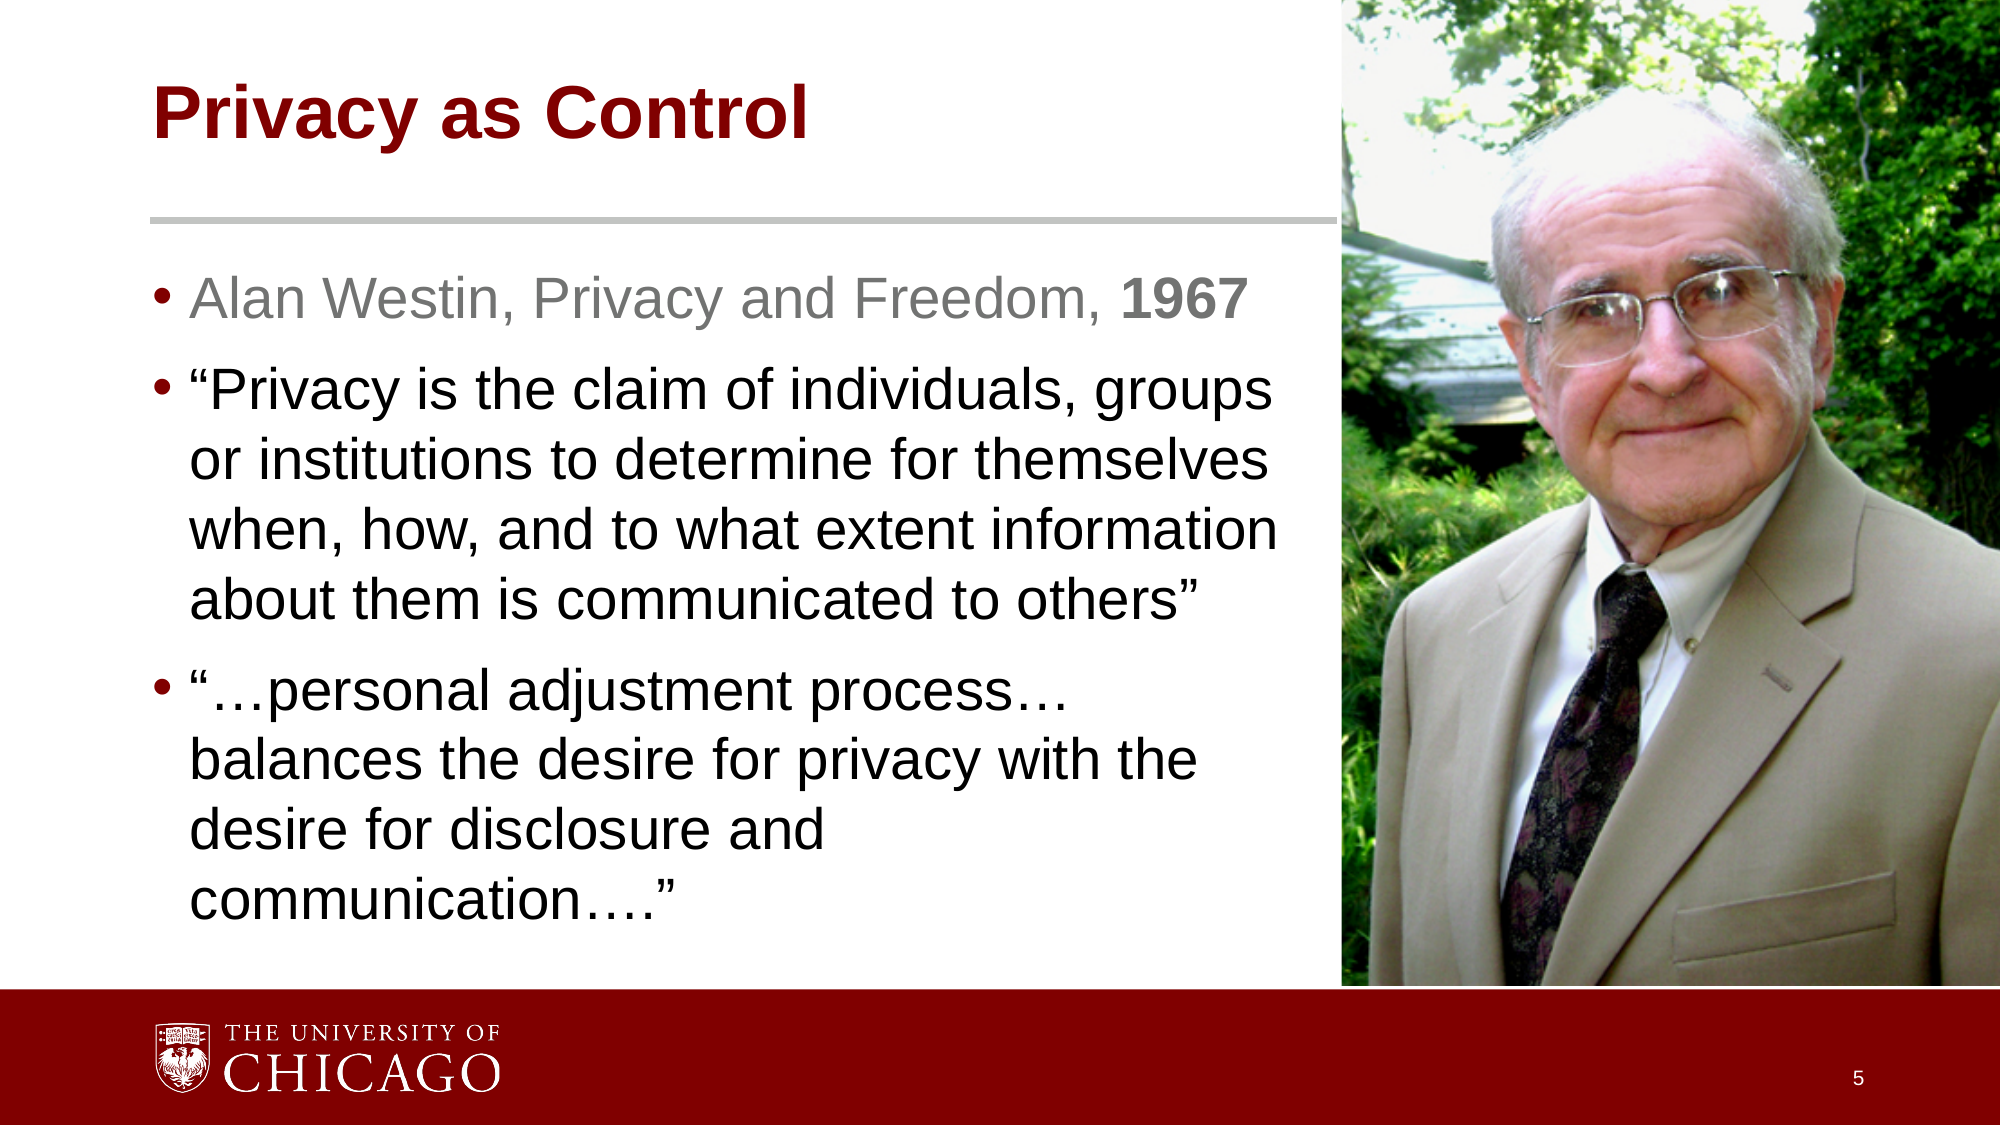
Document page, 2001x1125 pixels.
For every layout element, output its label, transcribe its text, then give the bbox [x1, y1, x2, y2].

list Alan Westin, Privacy and Freedom, 1967 “Privacy is the claim of individuals, groups or institutions to determine for themselves when, how, and to what extent information about them is communicated to others” “…personal adjustment process… balances the desire for privacy with the desire for disclosure and communication….” [137, 253, 1302, 959]
slide_number 5 [1412, 1046, 1880, 1107]
picture [1341, 0, 2000, 986]
title Privacy as Control [137, 0, 1203, 218]
